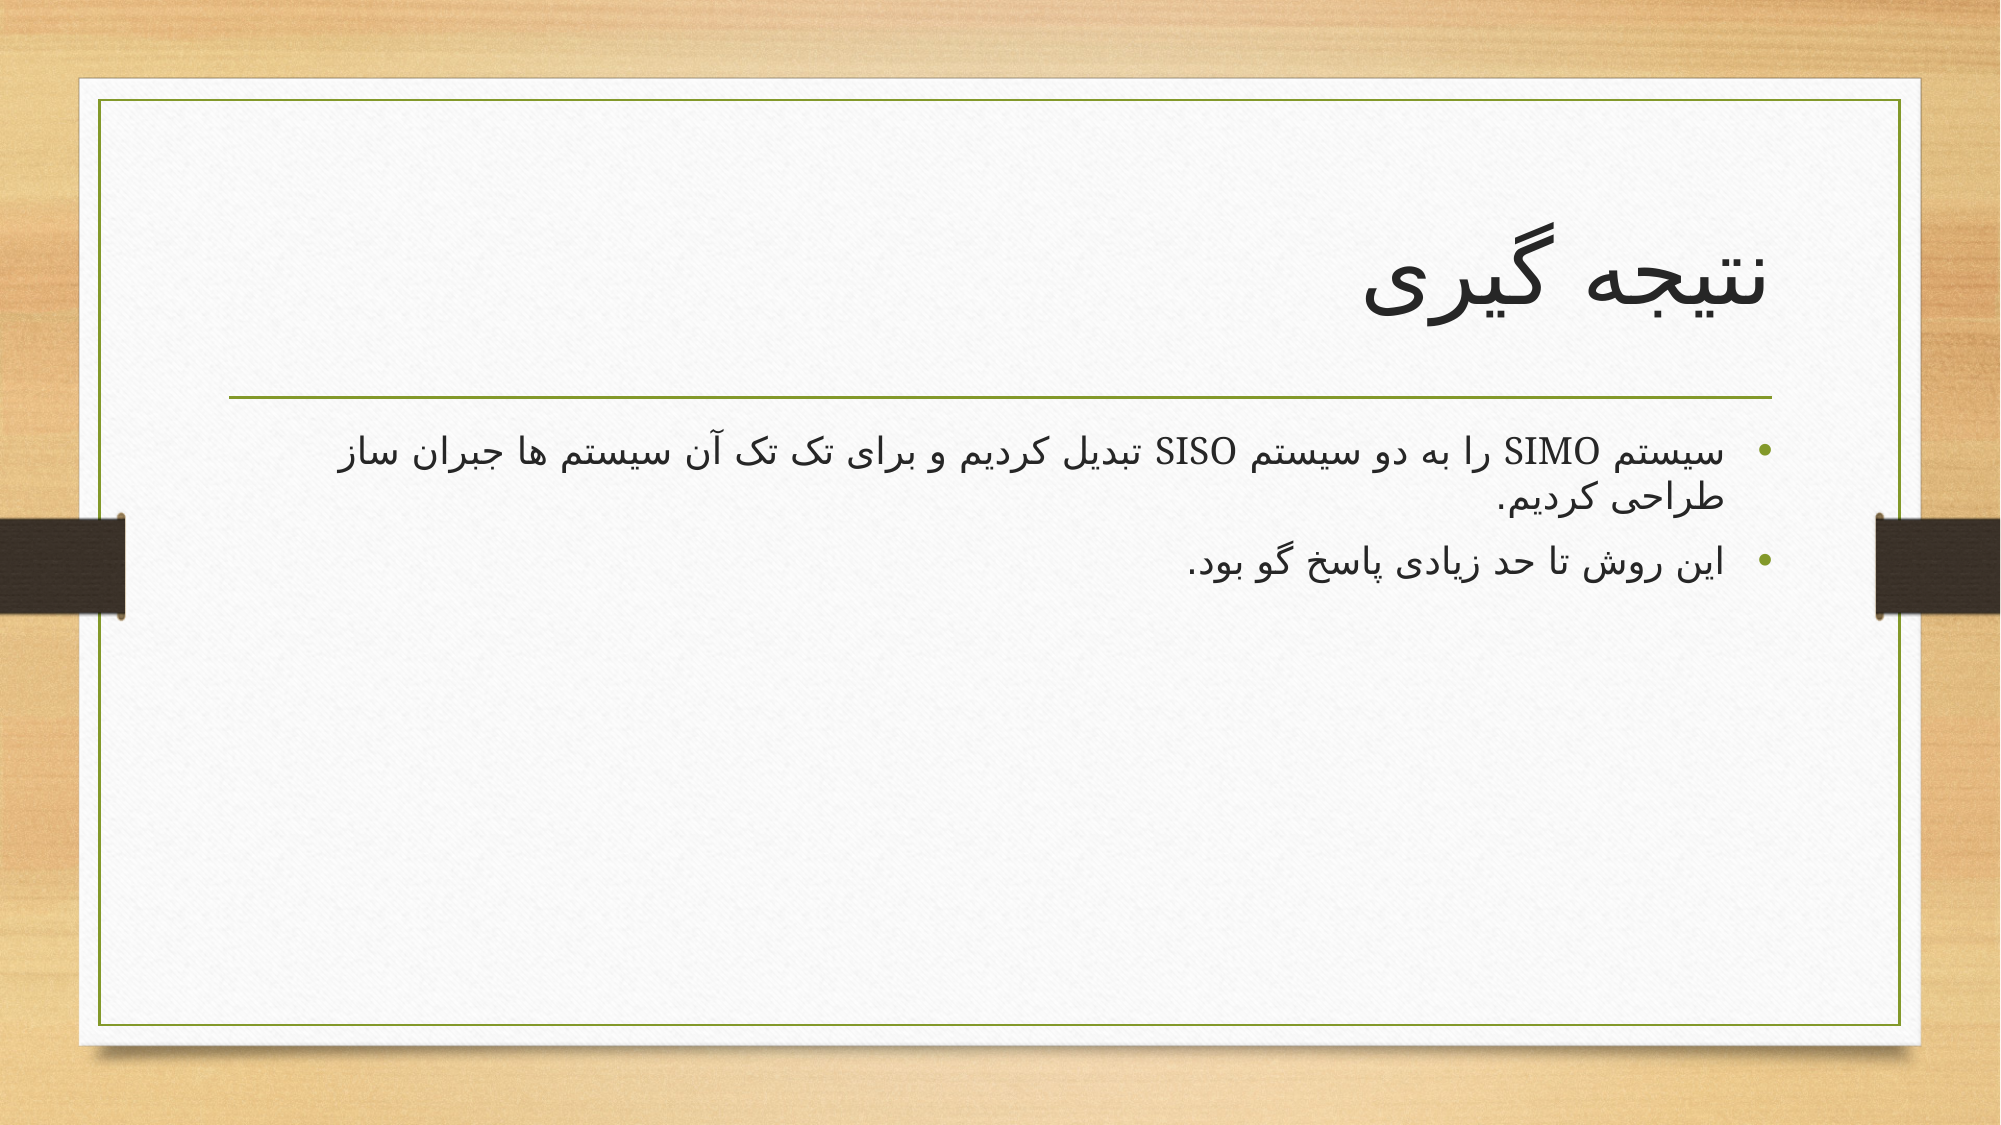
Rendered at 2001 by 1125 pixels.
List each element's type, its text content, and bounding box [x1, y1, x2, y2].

list سیستم SIMO را به دو سیستم SISO تبدیل کردیم و برای تک تک آن سیستم ها جبران ساز طراحی کردیم. این روش تا حد زیادی پاسخ گو بود. [212, 419, 1788, 964]
picture [0, 0, 2001, 1125]
title نتیجه گیری [212, 161, 1788, 375]
